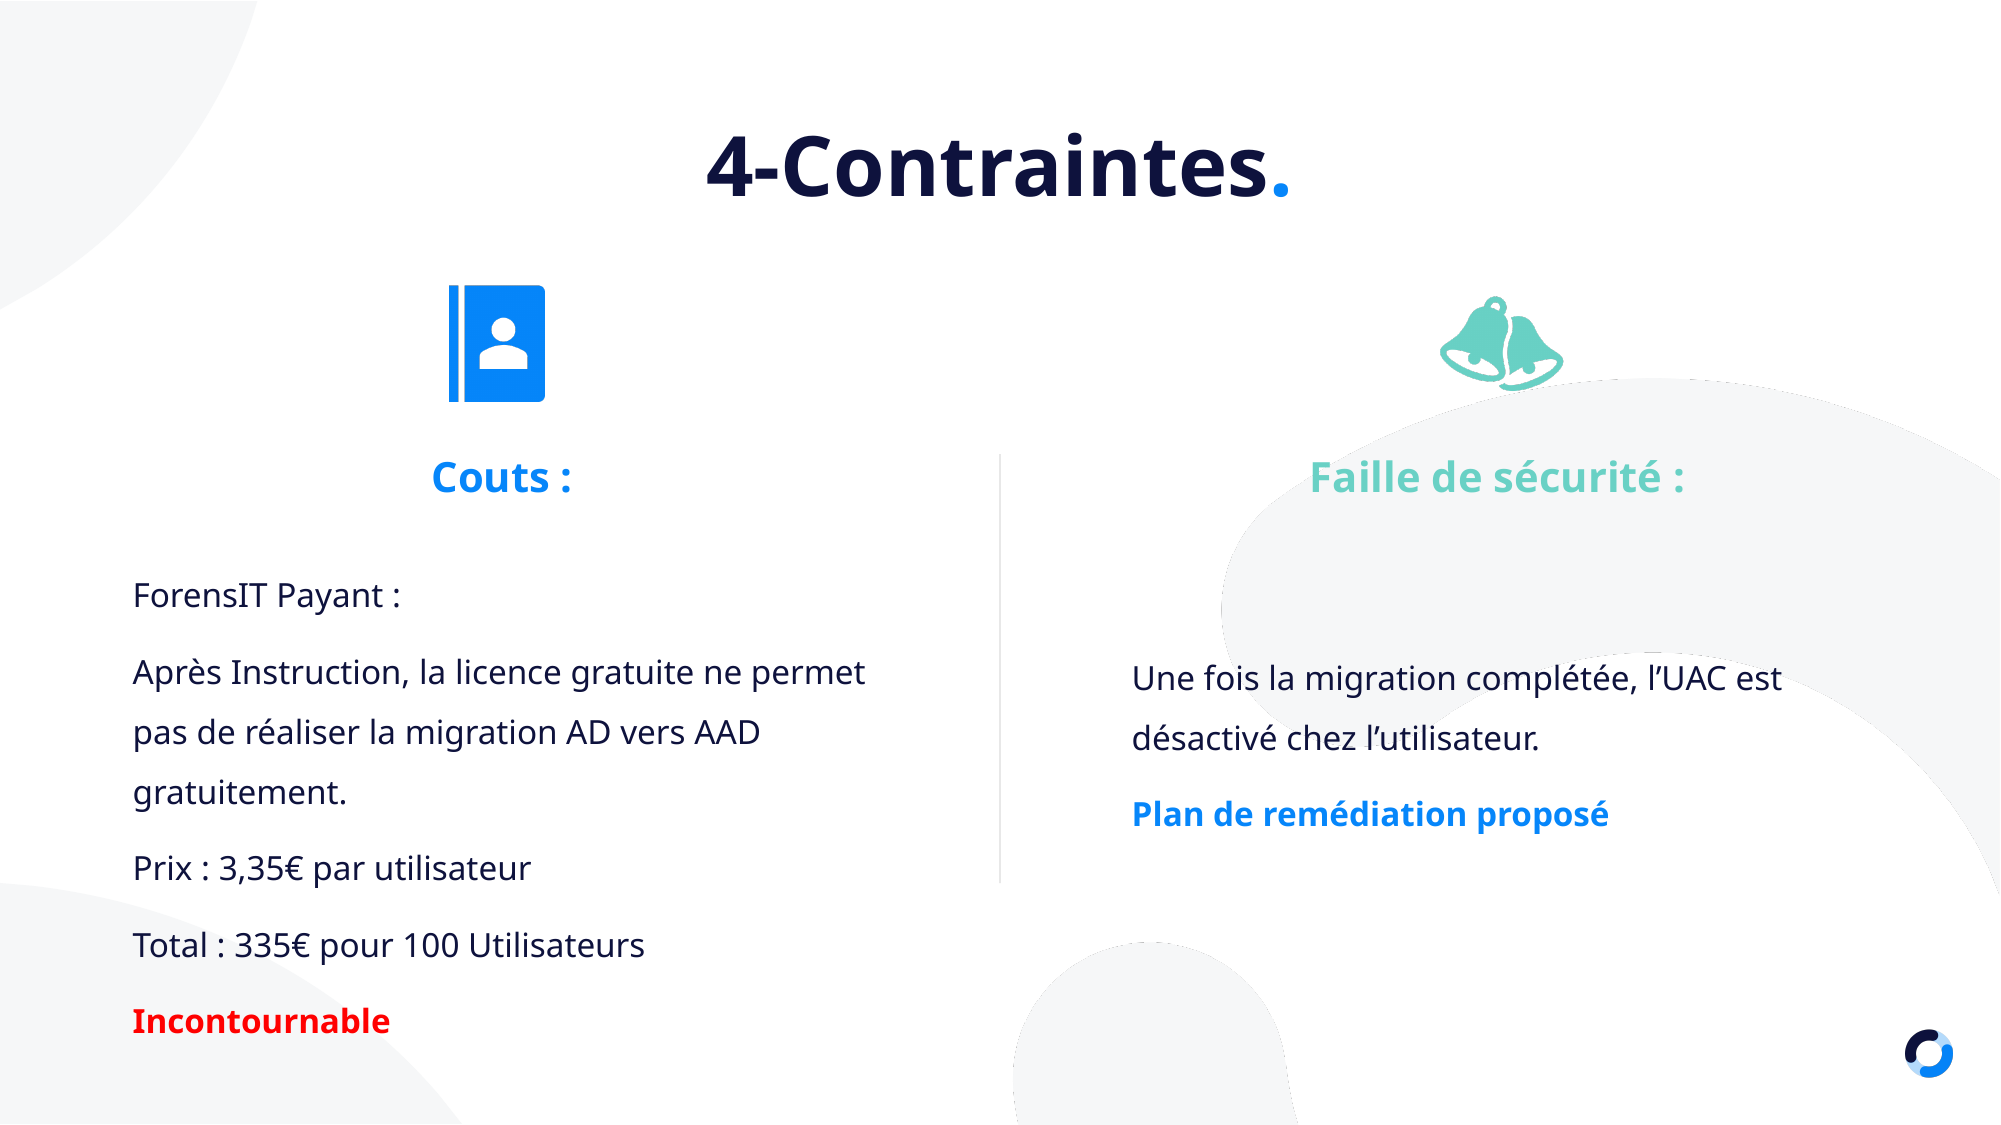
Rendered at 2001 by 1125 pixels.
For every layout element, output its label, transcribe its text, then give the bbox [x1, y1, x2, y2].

list Une fois la migration complétée, l’UAC est désactivé chez l’utilisateur. Plan de remédiation proposé [1116, 629, 1886, 836]
picture [1012, 378, 2000, 1125]
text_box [422, 268, 573, 419]
list ForensIT Payant : Après Instruction, la licence gratuite ne permet pas de réaliser la migration AD vers AAD gratuitement. Prix : 3,35€ par utilisateur Total : 335€ pour 100 Utilisateurs Incontournable [117, 547, 887, 1047]
title 4-Contraintes. [89, 117, 1911, 223]
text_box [1426, 268, 1577, 419]
list Couts : [117, 418, 887, 500]
list Faille de sécurité : [1113, 418, 1883, 500]
